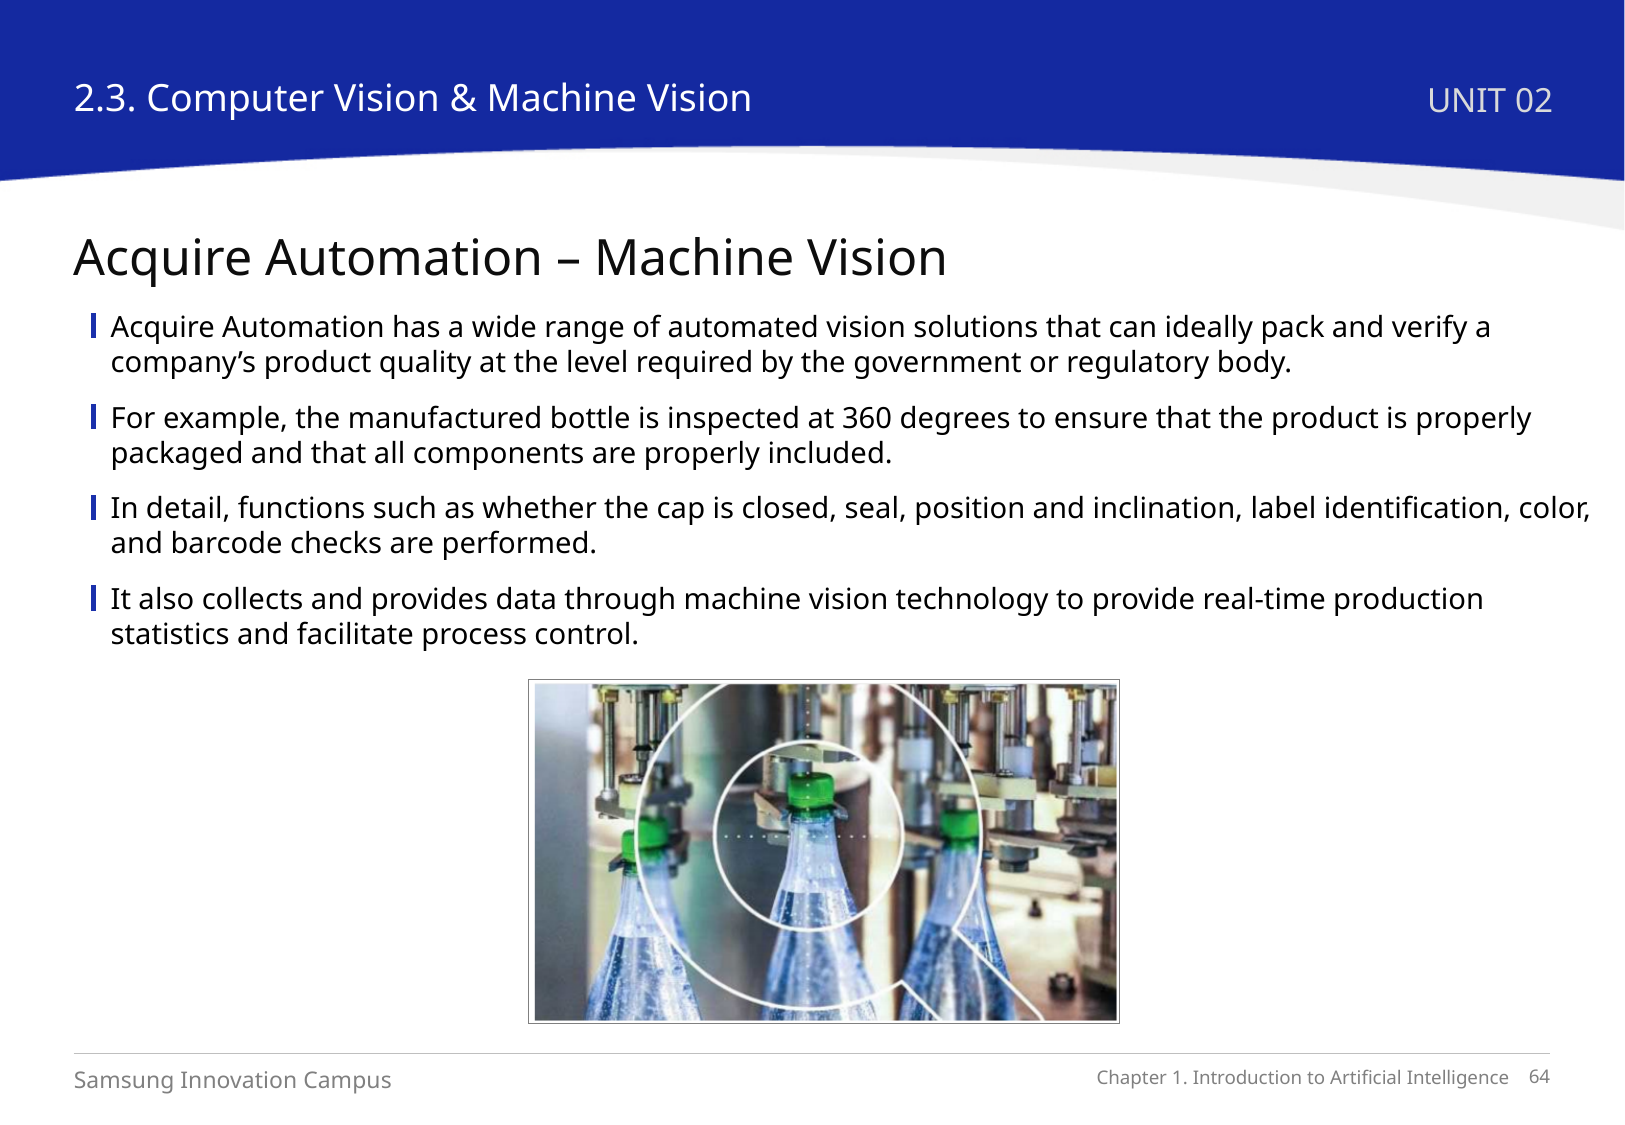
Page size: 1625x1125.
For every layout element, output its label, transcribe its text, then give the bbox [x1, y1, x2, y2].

text_box Acquire Automation has a wide range of automated vision solutions that can ideally pack and verify a company’s product quality at the level required by the government or regulatory body. For example, the manufactured bottle is inspected at 360 degrees to ensure that the product is properly packaged and that all components are properly included. In detail, functions such as whether the cap is closed, seal, position and inclination, label identification, color, and barcode checks are performed. It also collects and provides data through machine vision technology to provide real-time production statistics and facilitate process control. [91, 307, 1599, 652]
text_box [73, 73, 1554, 120]
text_box Acquire Automation – Machine Vision [73, 224, 1552, 287]
picture [0, 0, 1625, 1125]
